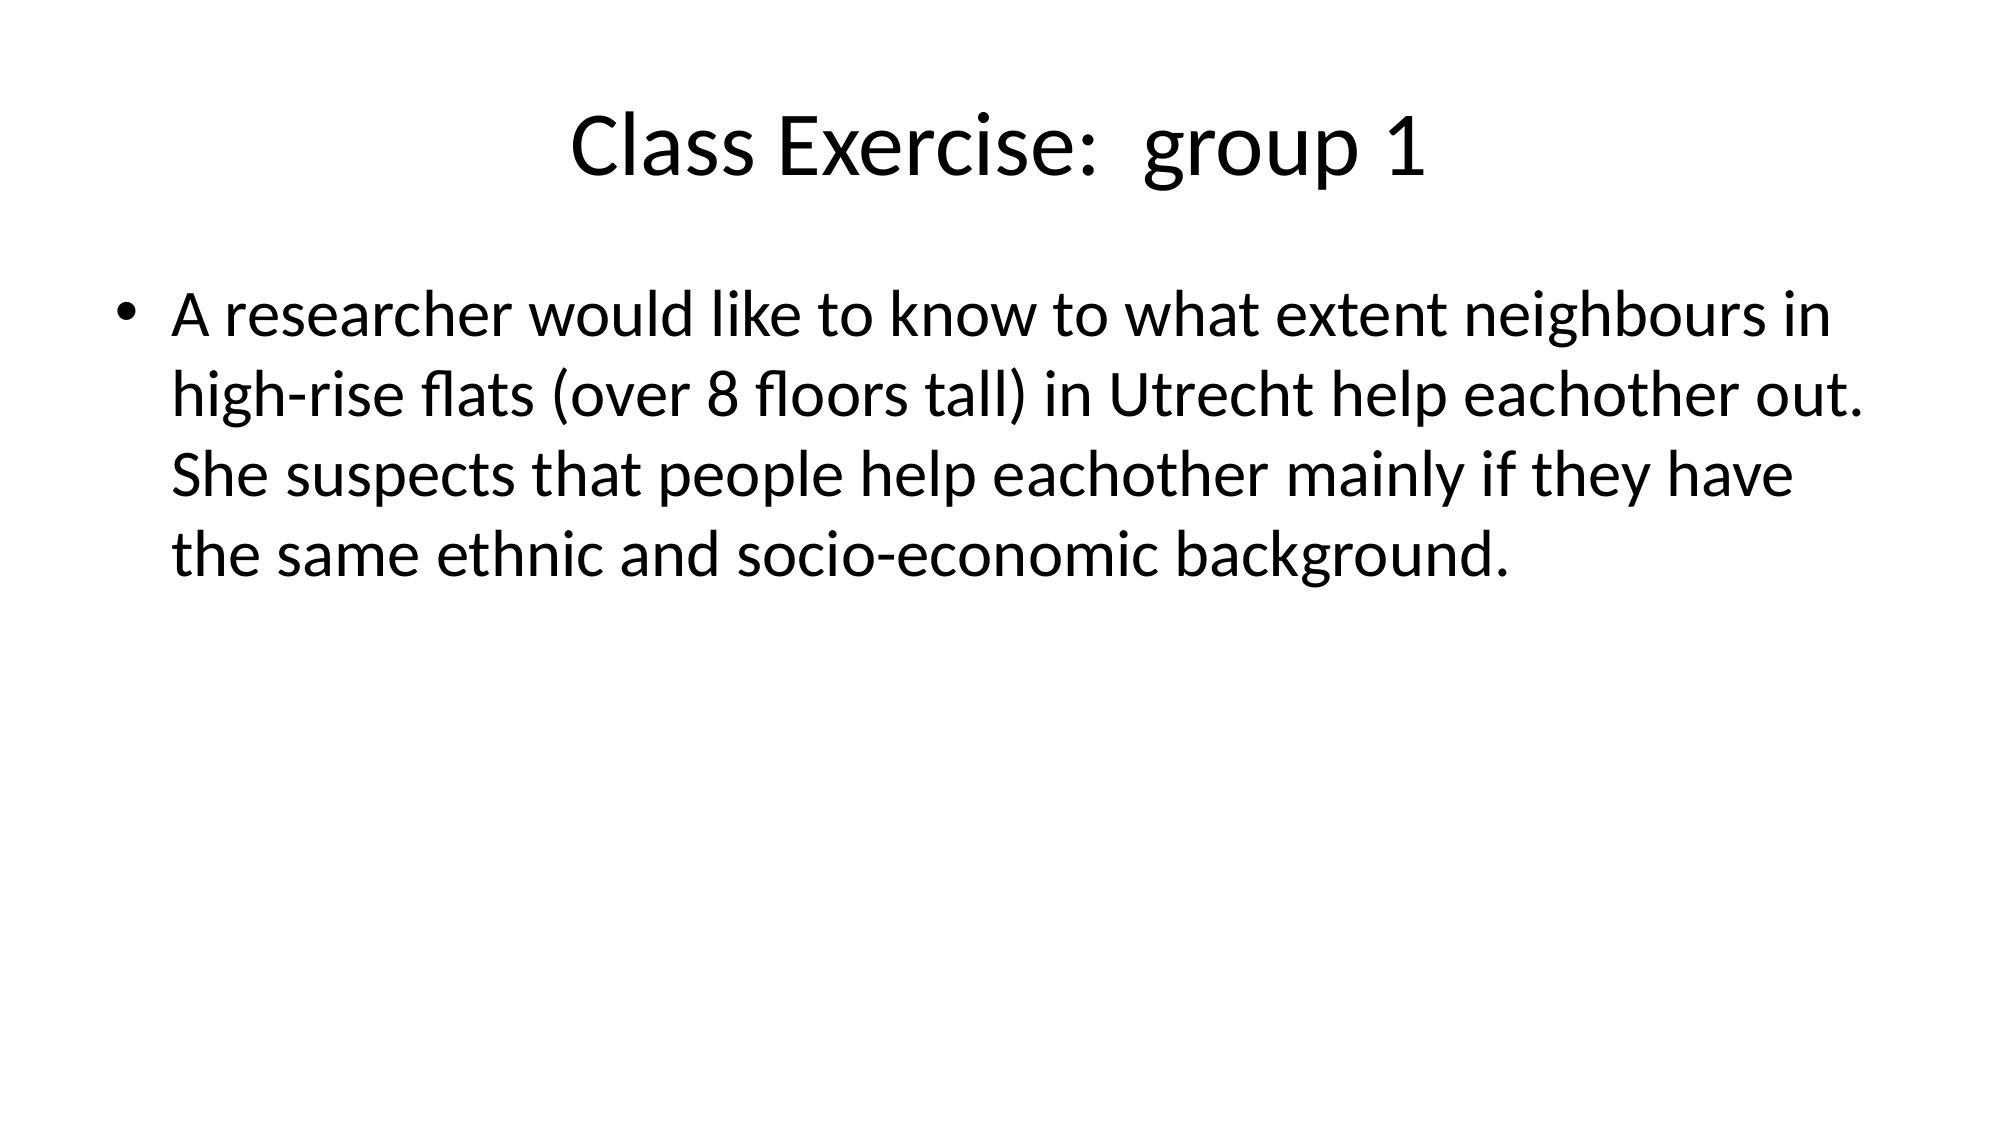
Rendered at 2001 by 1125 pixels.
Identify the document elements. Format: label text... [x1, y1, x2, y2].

list A researcher would like to know to what extent neighbours in high-rise flats (over 8 floors tall) in Utrecht help eachother out. She suspects that people help eachother mainly if they have the same ethnic and socio-economic background. [99, 262, 1900, 1005]
title Class Exercise: group 1 [99, 45, 1900, 233]
